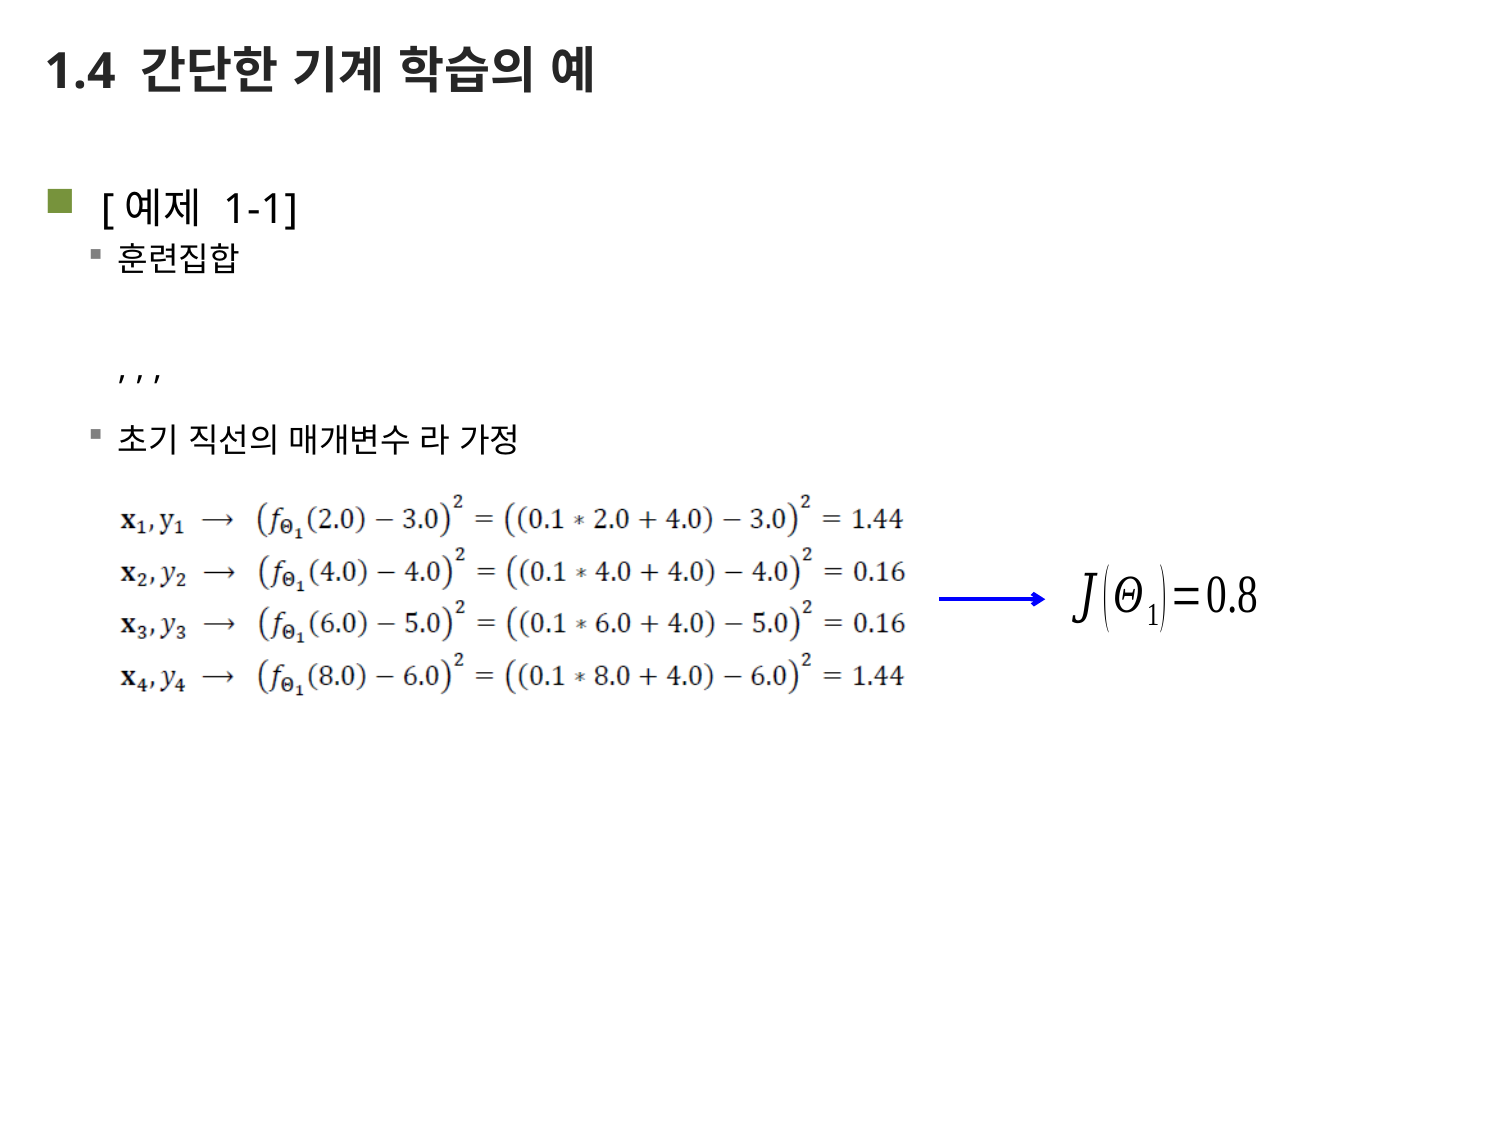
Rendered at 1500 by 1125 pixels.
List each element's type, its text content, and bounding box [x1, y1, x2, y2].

title 1.4 간단한 기계 학습의 예 [29, 23, 1270, 114]
picture [111, 491, 916, 707]
